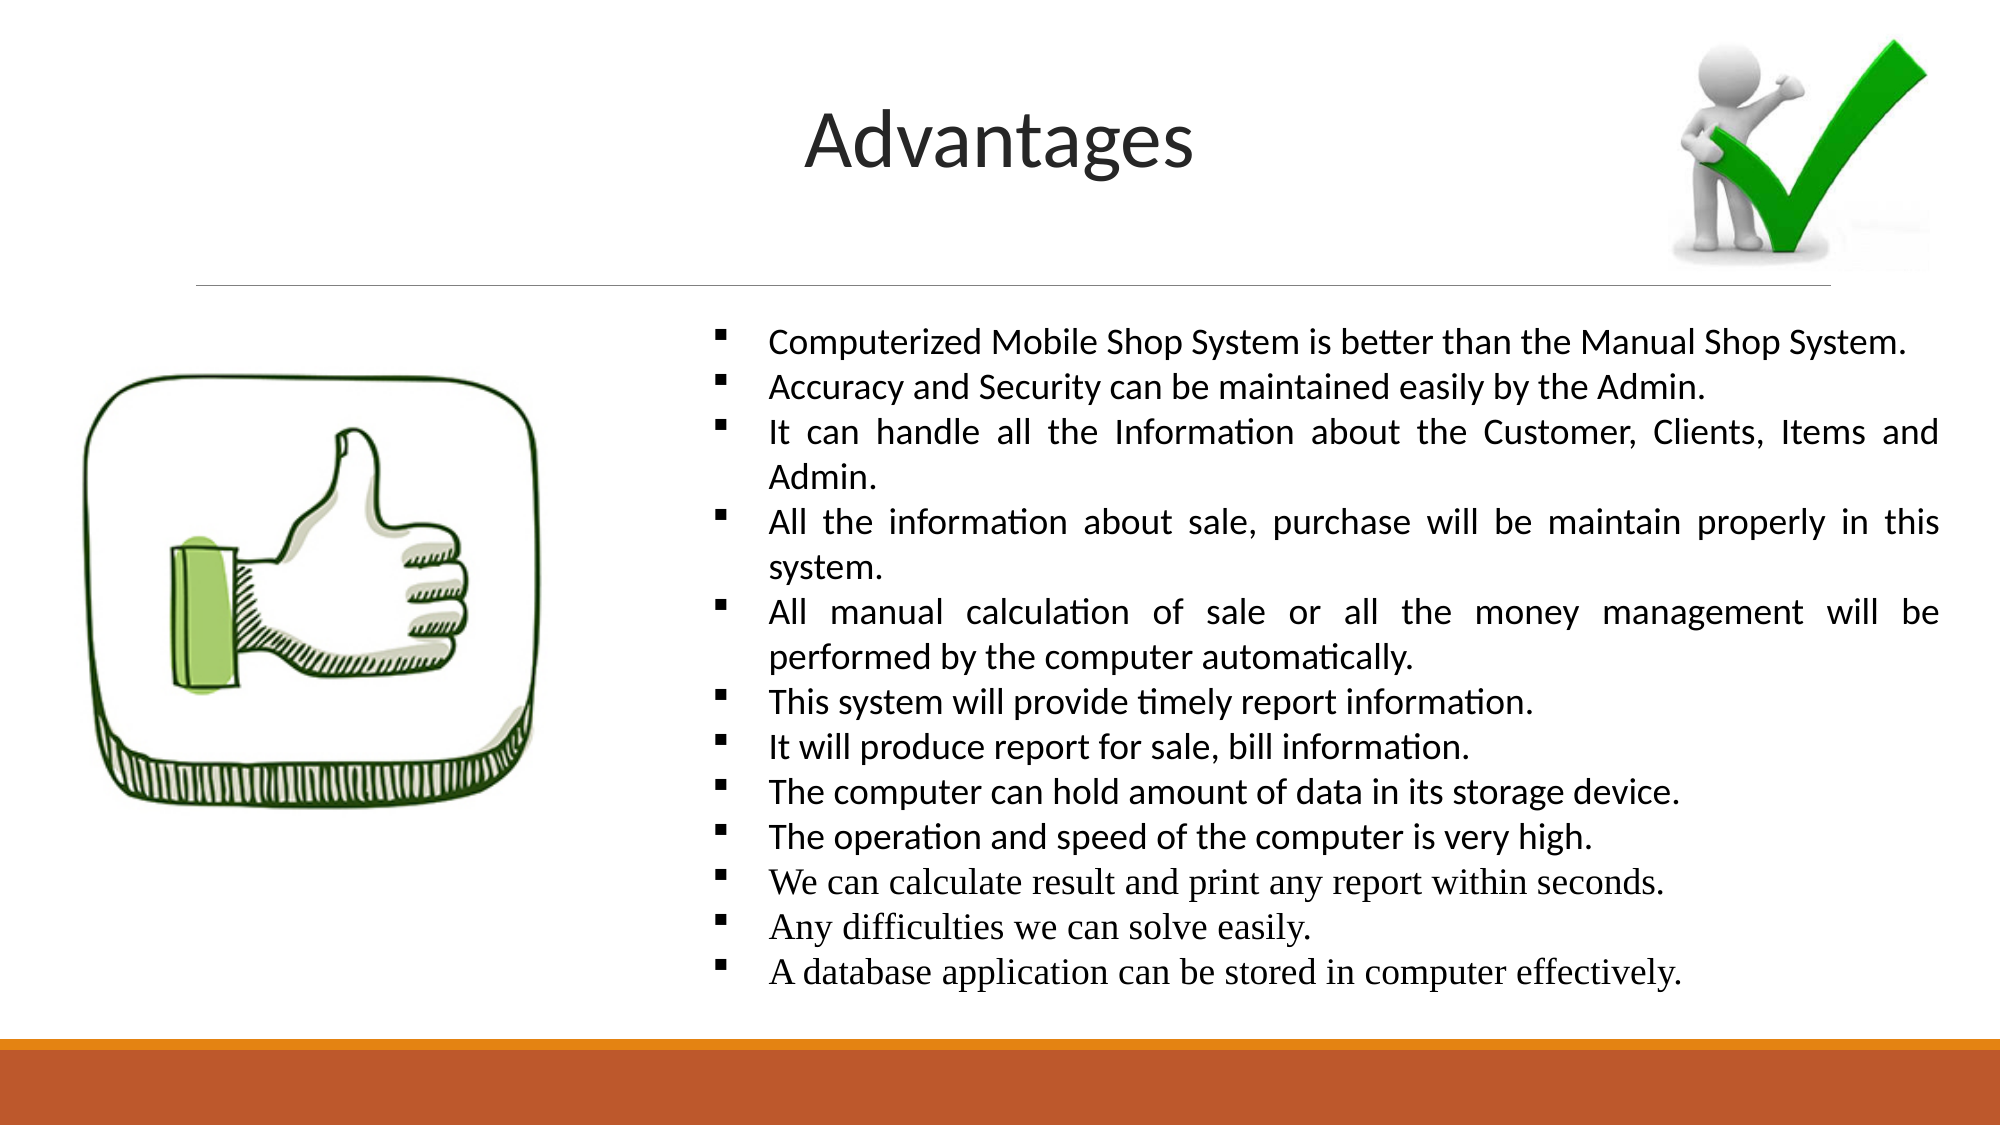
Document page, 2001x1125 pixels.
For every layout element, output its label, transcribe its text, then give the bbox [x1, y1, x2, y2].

picture [1668, 17, 1930, 279]
text_box Advantages [347, 76, 1653, 192]
text_box Computerized Mobile Shop System is better than the Manual Shop System. Accuracy and Security can be maintained easily by the Admin. It can handle all the Information about the Customer, Clients, Items and Admin. All the information about sale, purchase will be maintain properly in this system. All manual calculation of sale or all the money management will be performed by the computer automatically. This system will provide timely report information. It will produce report for sale, bill information. The computer can hold amount of data in its storage device. The operation and speed of the computer is very high. We can calculate result and print any report within seconds. Any difficulties we can solve easily. A database application can be stored in computer effectively. [697, 310, 1956, 1000]
picture [46, 324, 583, 860]
